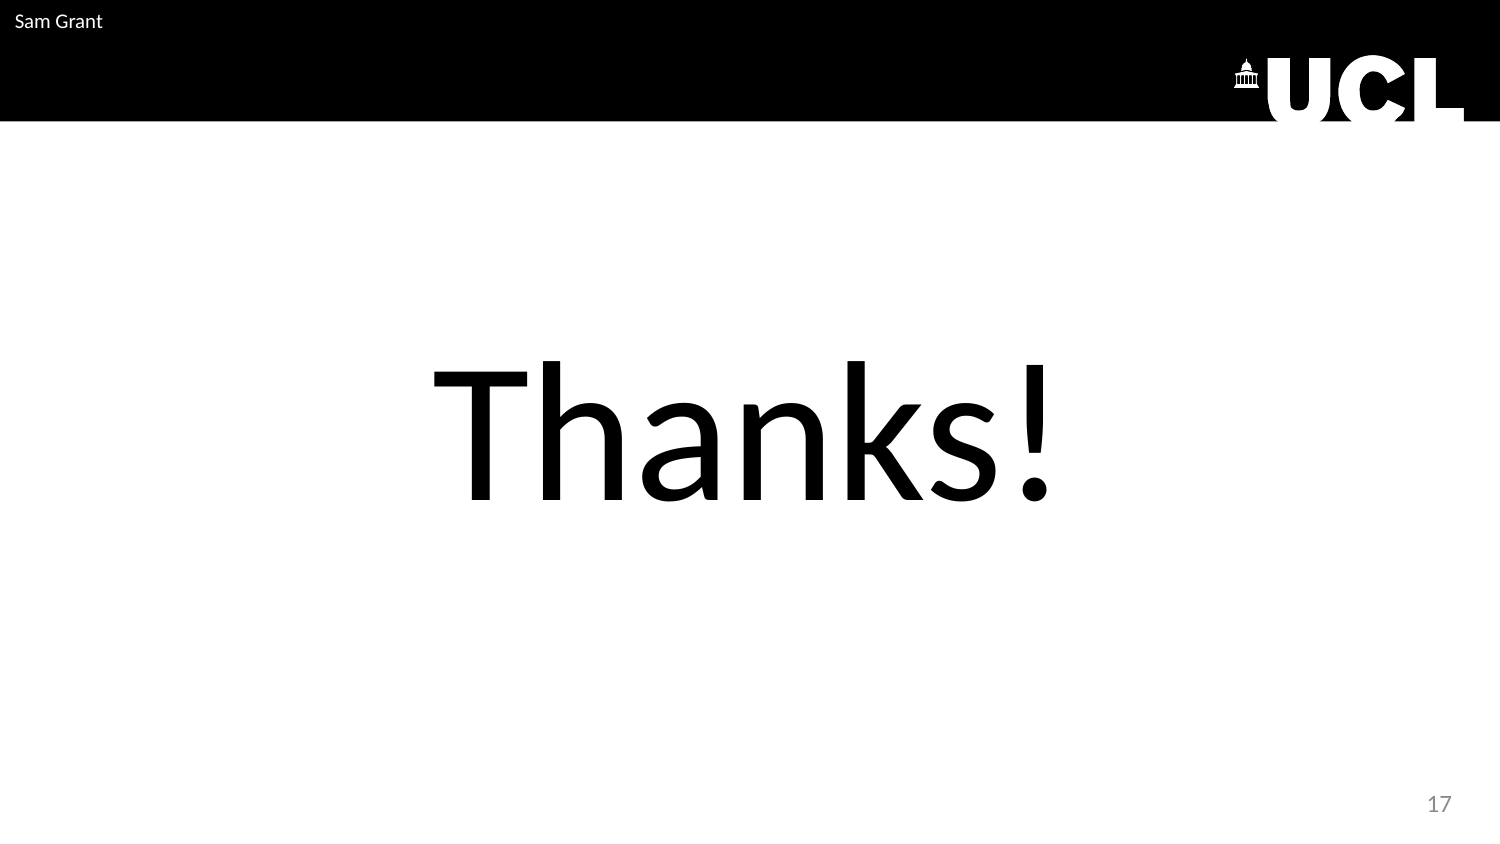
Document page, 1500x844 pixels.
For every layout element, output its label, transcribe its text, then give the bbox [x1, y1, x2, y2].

slide_number 16 [1129, 780, 1468, 826]
picture [1234, 58, 1259, 88]
text_box Thanks! [32, 293, 1467, 548]
